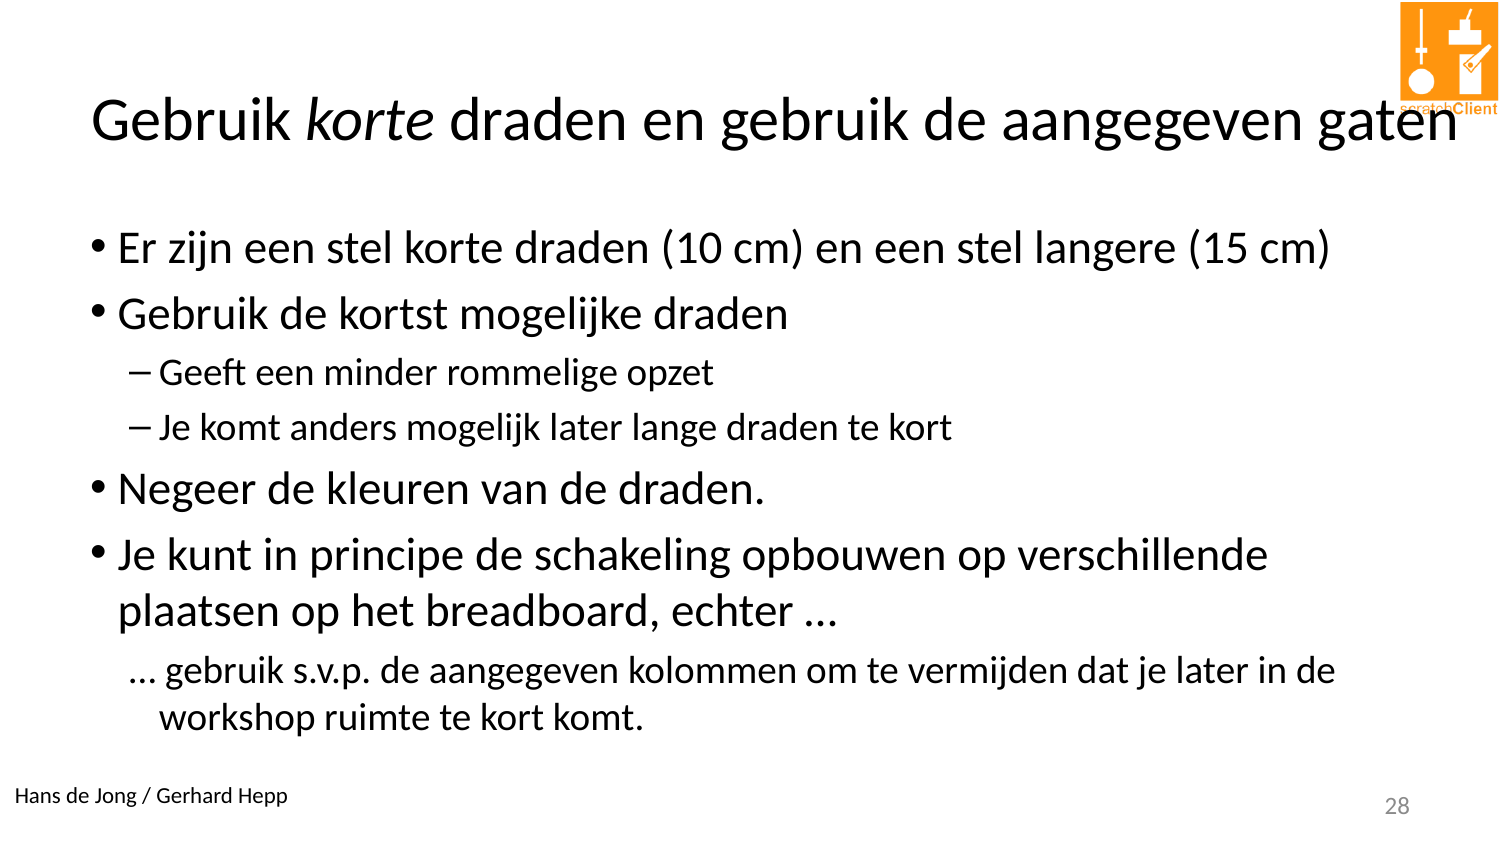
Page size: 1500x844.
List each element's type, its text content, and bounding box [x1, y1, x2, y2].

slide_number 28 [1340, 782, 1425, 827]
picture [1398, 2, 1499, 33]
list Er zijn een stel korte draden (10 cm) en een stel langere (15 cm) Gebruik de kortst mogelijke draden Geeft een minder rommelige opzet Je komt anders mogelijk later lange draden te kort Negeer de kleuren van de draden. Je kunt in principe de schakeling opbouwen op verschillende plaatsen op het breadboard, echter … … gebruik s.v.p. de aangegeven kolommen om te vermijden dat je later in de workshop ruimte te kort komt. [75, 209, 1425, 754]
title Gebruik korte draden en gebruik de aangegeven gaten [76, 33, 1500, 198]
